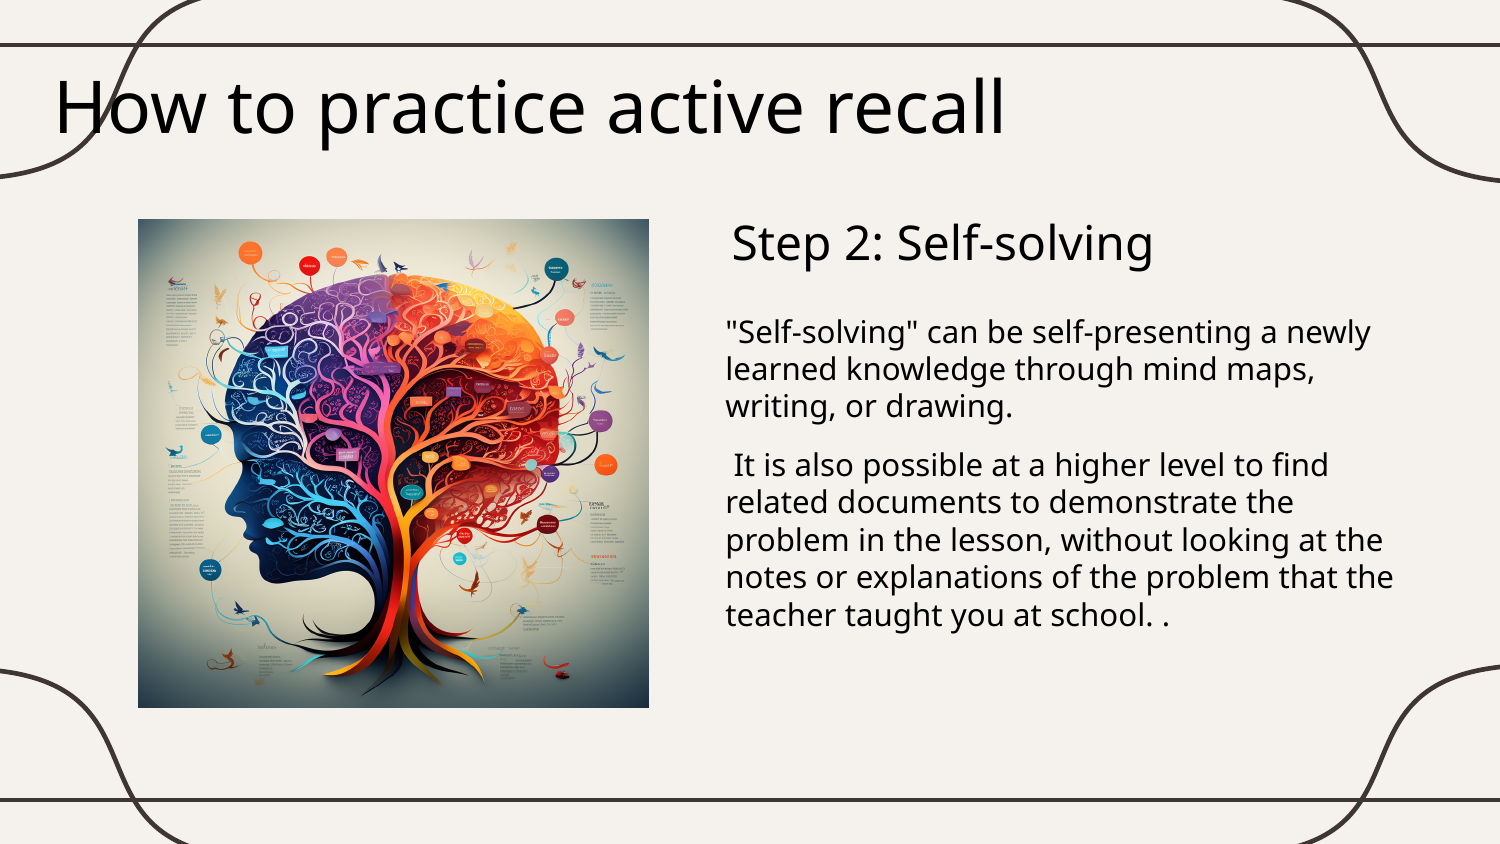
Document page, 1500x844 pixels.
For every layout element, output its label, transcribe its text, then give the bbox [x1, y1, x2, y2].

title Step 2: Self-solving [716, 197, 1430, 296]
picture [138, 219, 649, 708]
subtitle "Self-solving" can be self-presenting a newly learned knowledge through mind maps, writing, or drawing. It is also possible at a higher level to find related documents to demonstrate the problem in the lesson, without looking at the notes or explanations of the problem that the teacher taught you at school. . [710, 296, 1437, 670]
title How to practice active recall [38, 45, 1424, 140]
